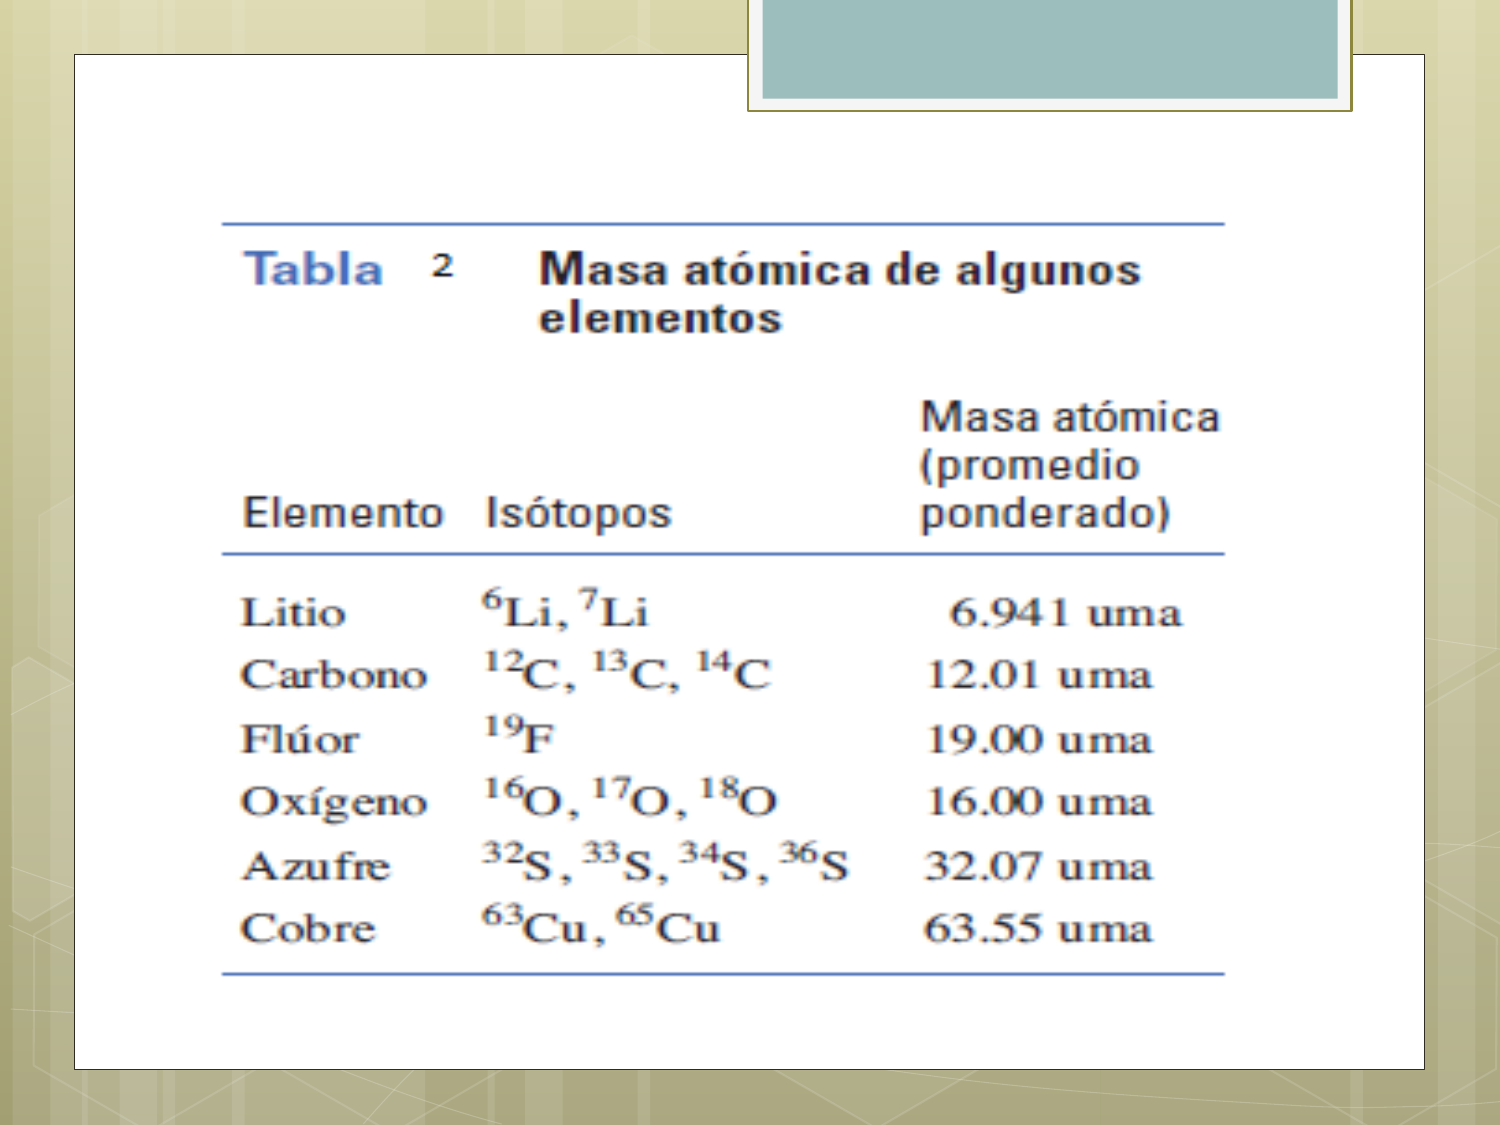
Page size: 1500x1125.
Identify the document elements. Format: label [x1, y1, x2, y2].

picture [163, 187, 1278, 999]
